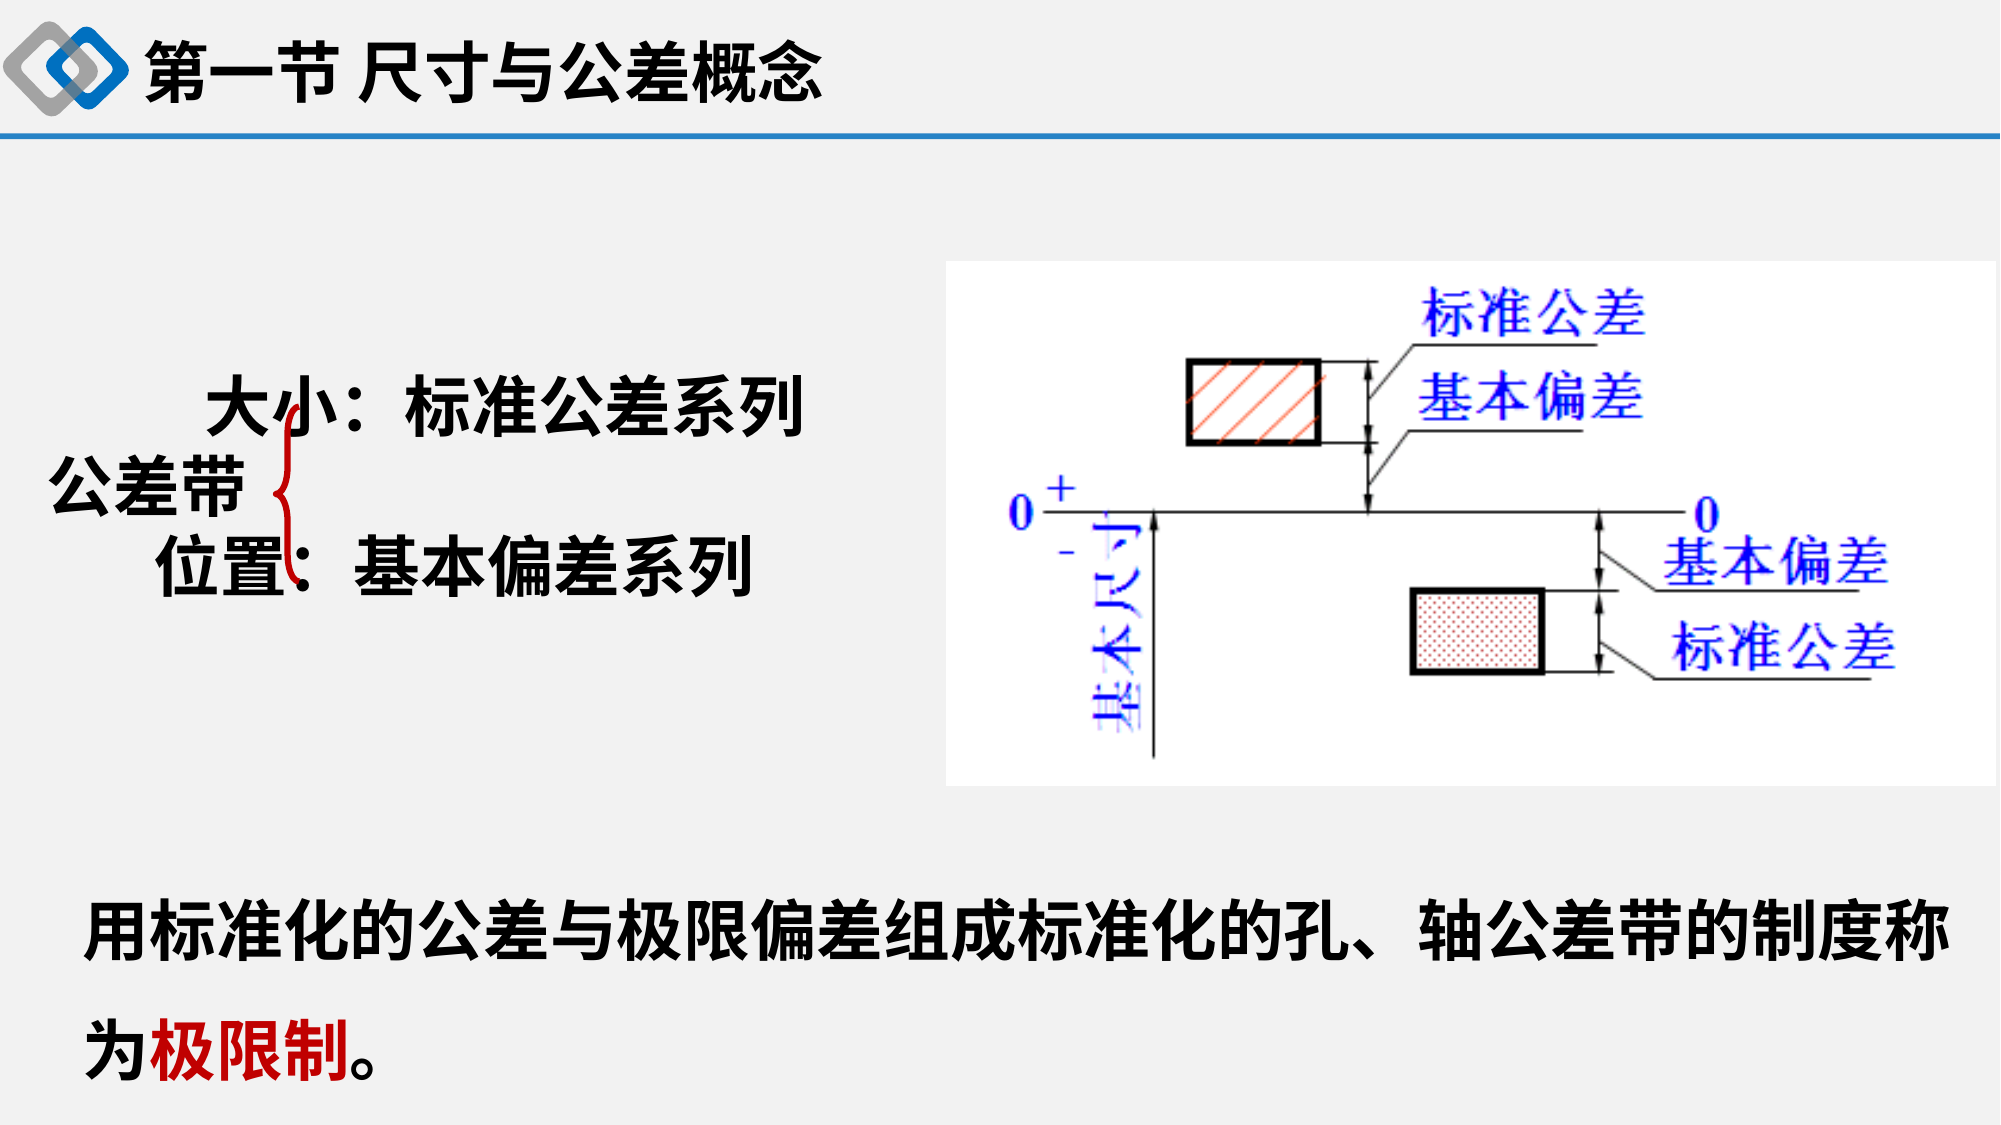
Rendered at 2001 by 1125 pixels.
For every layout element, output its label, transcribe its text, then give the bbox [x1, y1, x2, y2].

text_box [276, 406, 300, 582]
text_box 用标准化的公差与极限偏差组成标准化的孔、轴公差带的制度称为极限制。 [68, 841, 1996, 1097]
text_box 第一节 尺寸与公差概念 [127, 7, 1143, 134]
picture [945, 261, 1997, 786]
text_box 大小：标准公差系列 公差带 位置：基本偏差系列 [0, 357, 940, 613]
